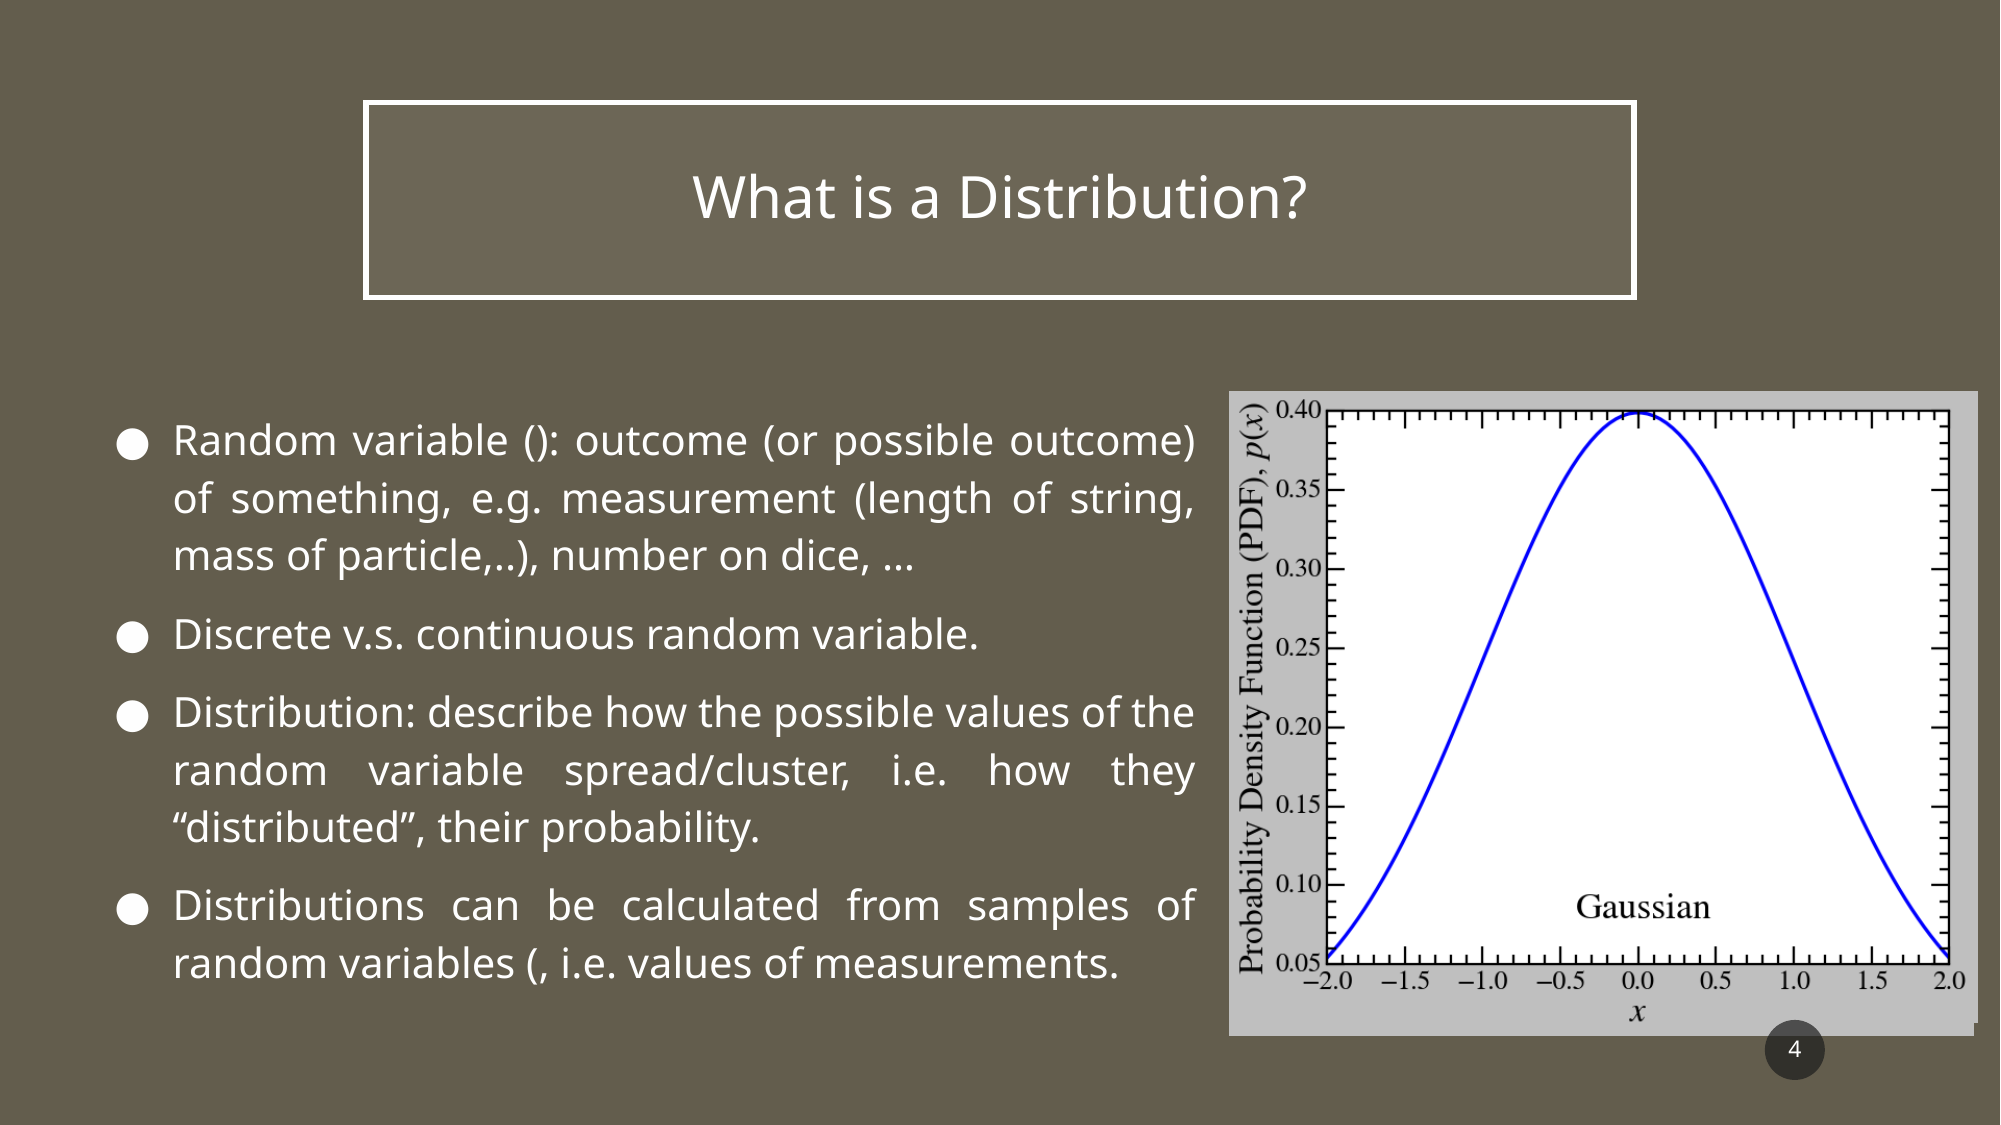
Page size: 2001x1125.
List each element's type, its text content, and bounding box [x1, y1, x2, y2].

slide_number 3 [1764, 1043, 1825, 1080]
title What is a Distribution? [363, 100, 1637, 300]
picture [1229, 391, 1978, 1036]
